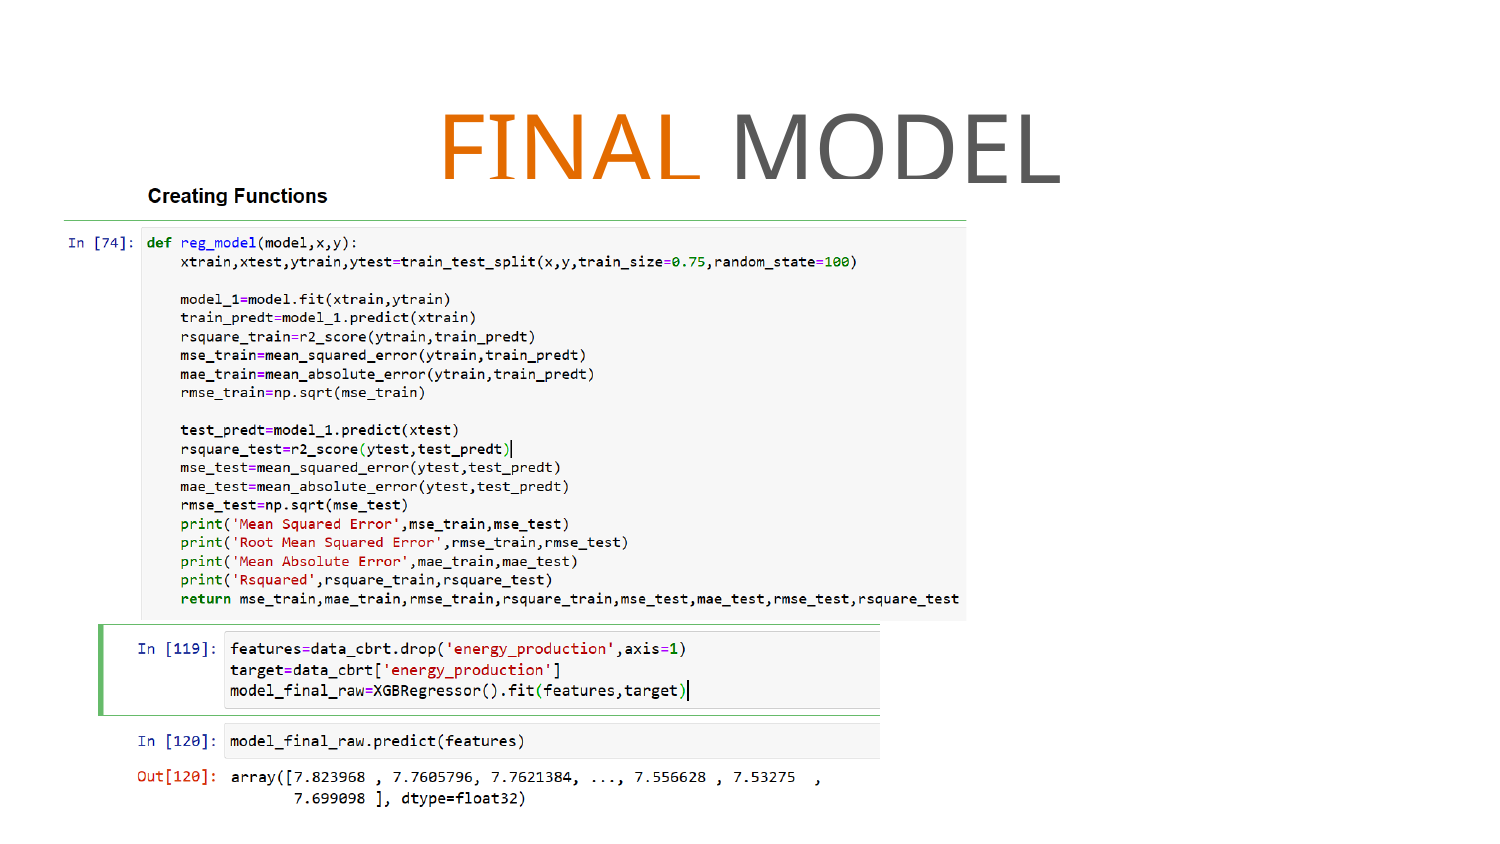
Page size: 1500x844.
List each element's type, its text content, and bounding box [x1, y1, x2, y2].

picture [63, 179, 967, 832]
title FINAL MODEL [51, 72, 1449, 167]
